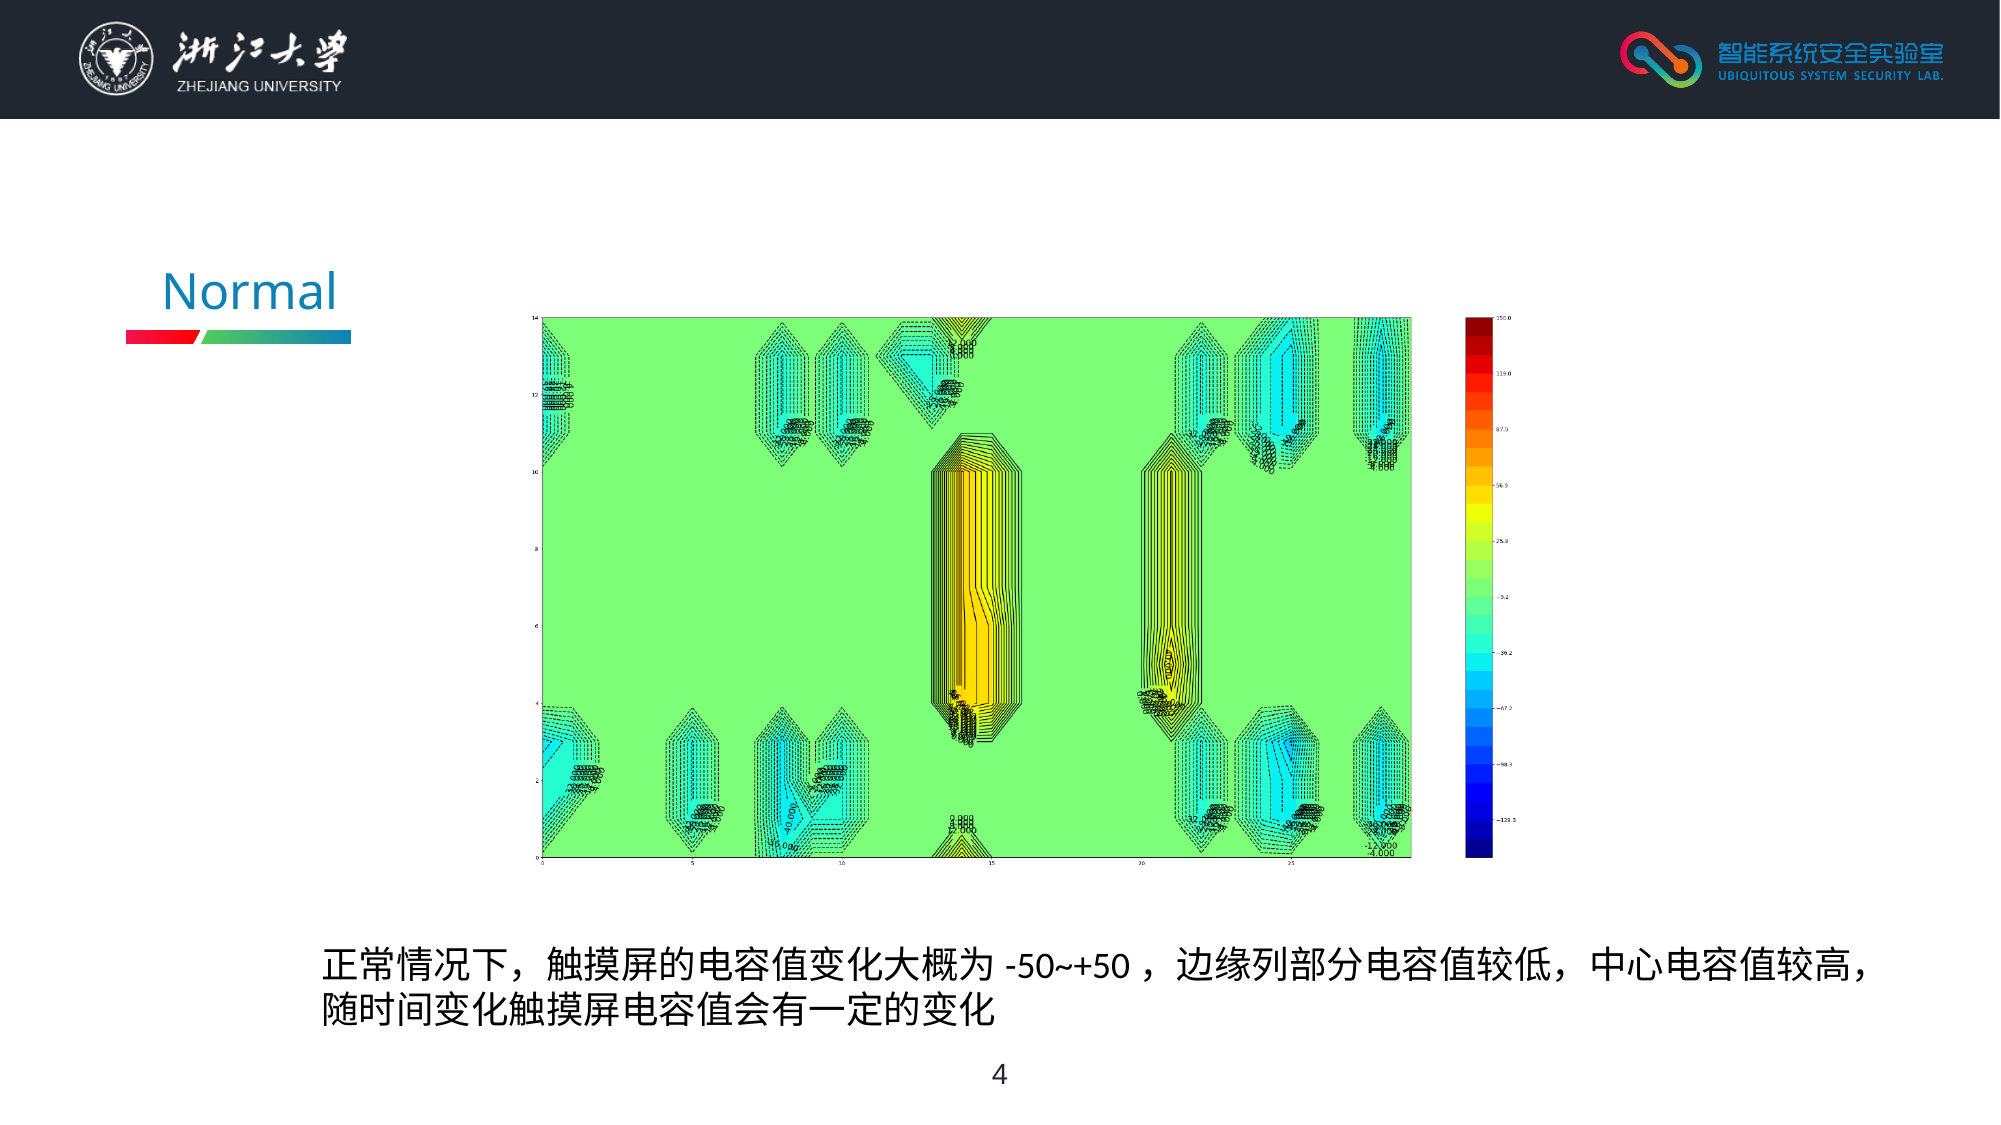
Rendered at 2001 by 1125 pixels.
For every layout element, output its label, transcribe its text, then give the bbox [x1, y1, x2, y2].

text_box 正常情况下，触摸屏的电容值变化大概为-50~+50，边缘列部分电容值较低，中心电容值较高， 随时间变化触摸屏电容值会有一定的变化 [306, 933, 1951, 1039]
text_box Normal [92, 259, 362, 339]
picture [79, 19, 359, 100]
picture [1604, 15, 1949, 104]
picture [367, 233, 1768, 934]
